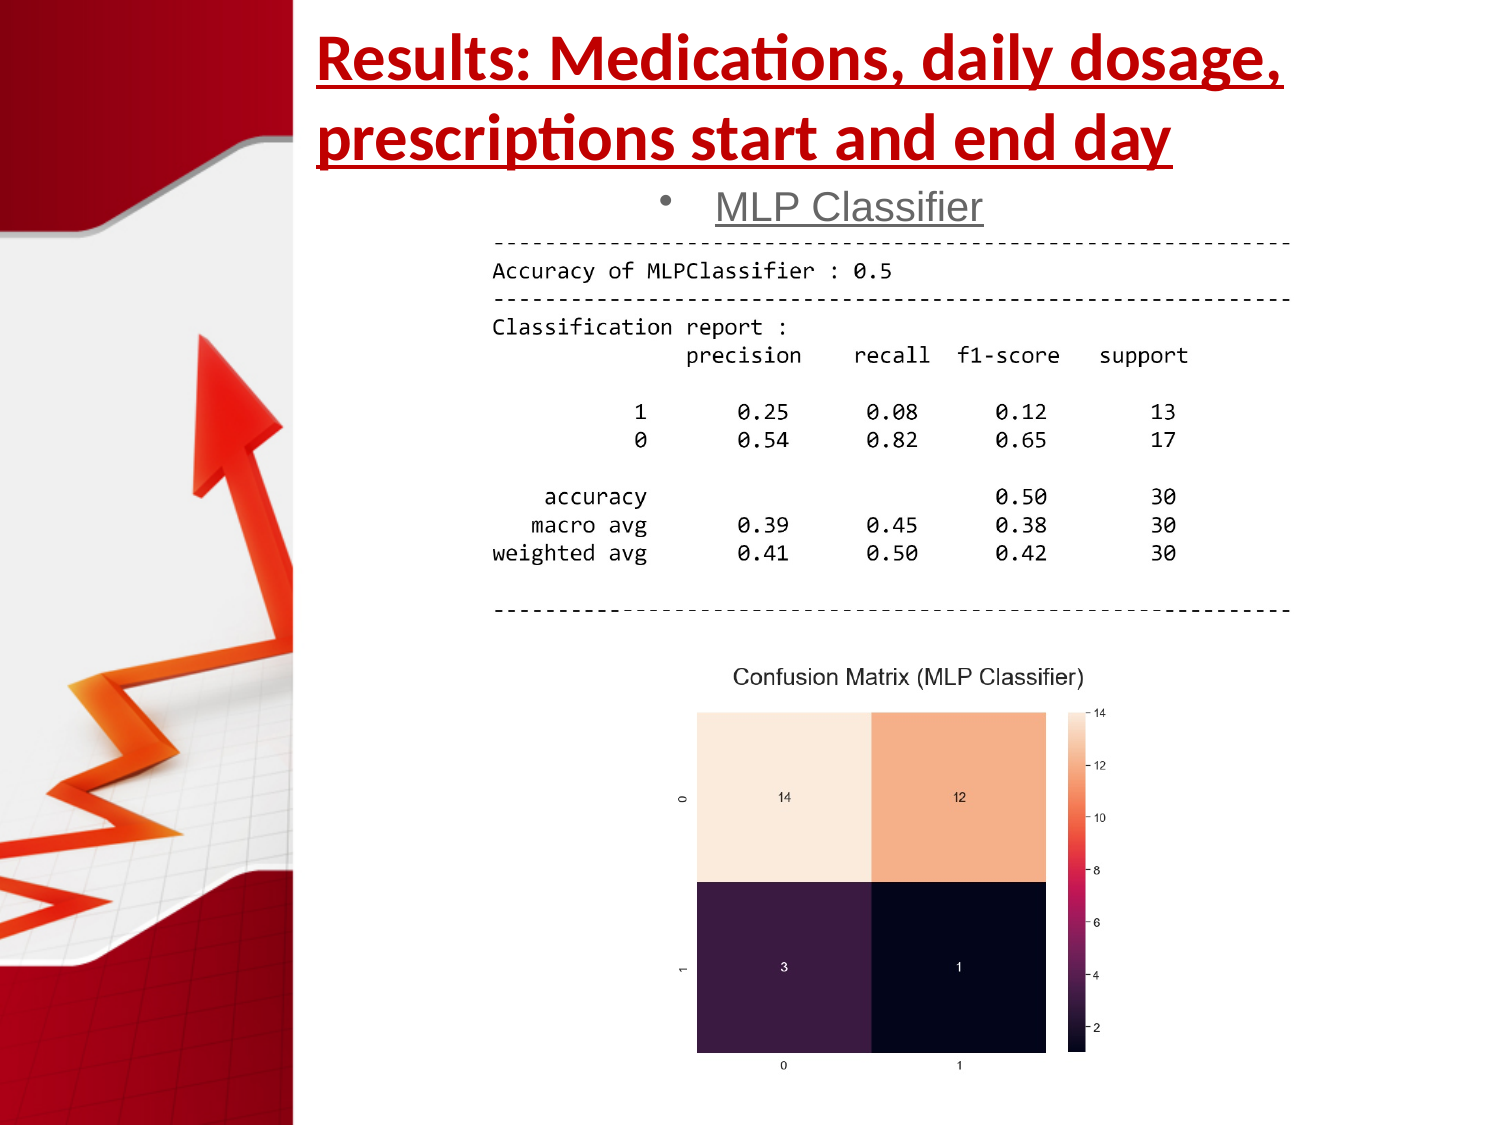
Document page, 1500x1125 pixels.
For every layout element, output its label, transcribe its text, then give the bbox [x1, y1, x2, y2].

list MLP Classifier [643, 172, 1140, 230]
picture [0, 0, 1500, 1125]
title Results: Medications, daily dosage, prescriptions start and end day [301, 0, 1412, 188]
